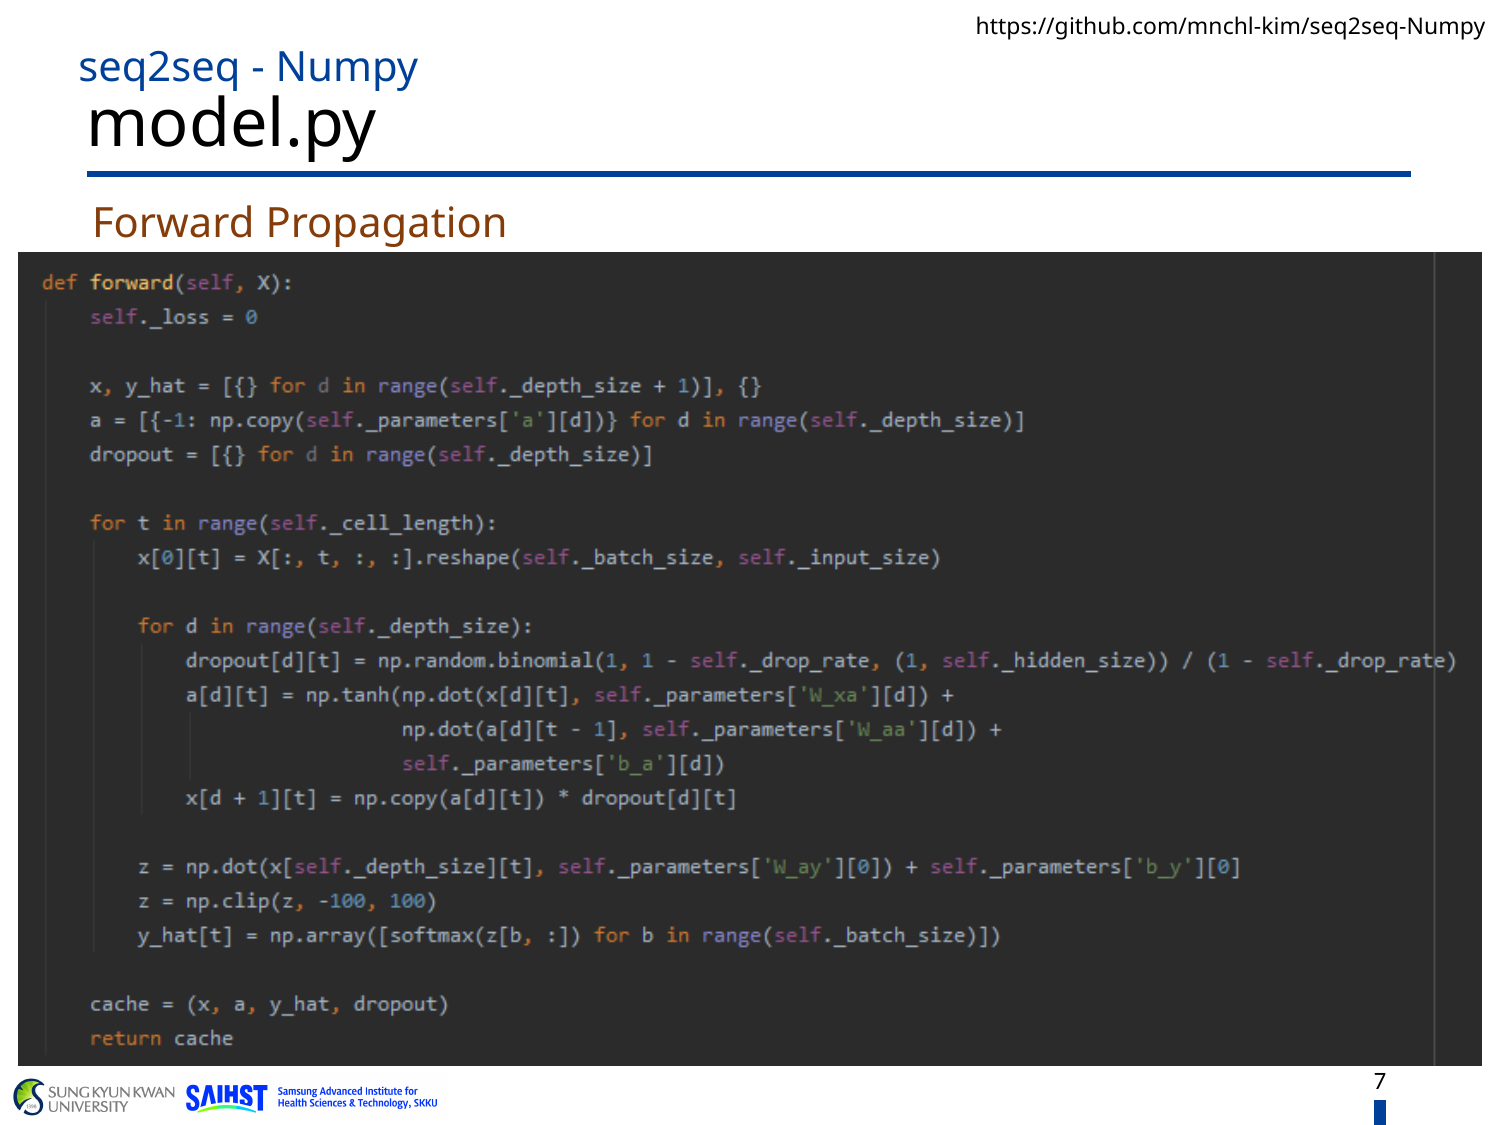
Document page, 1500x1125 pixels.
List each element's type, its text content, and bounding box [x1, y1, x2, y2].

text_box https://github.com/mnchl-kim/seq2seq-Numpy [960, 4, 1500, 47]
slide_number 7 [1063, 1066, 1402, 1110]
text_box seq2seq - Numpy [63, 32, 434, 97]
list Forward Propagation [77, 194, 1401, 252]
title model.py [71, 62, 1213, 187]
picture [8, 1073, 448, 1121]
picture [18, 252, 1482, 1066]
